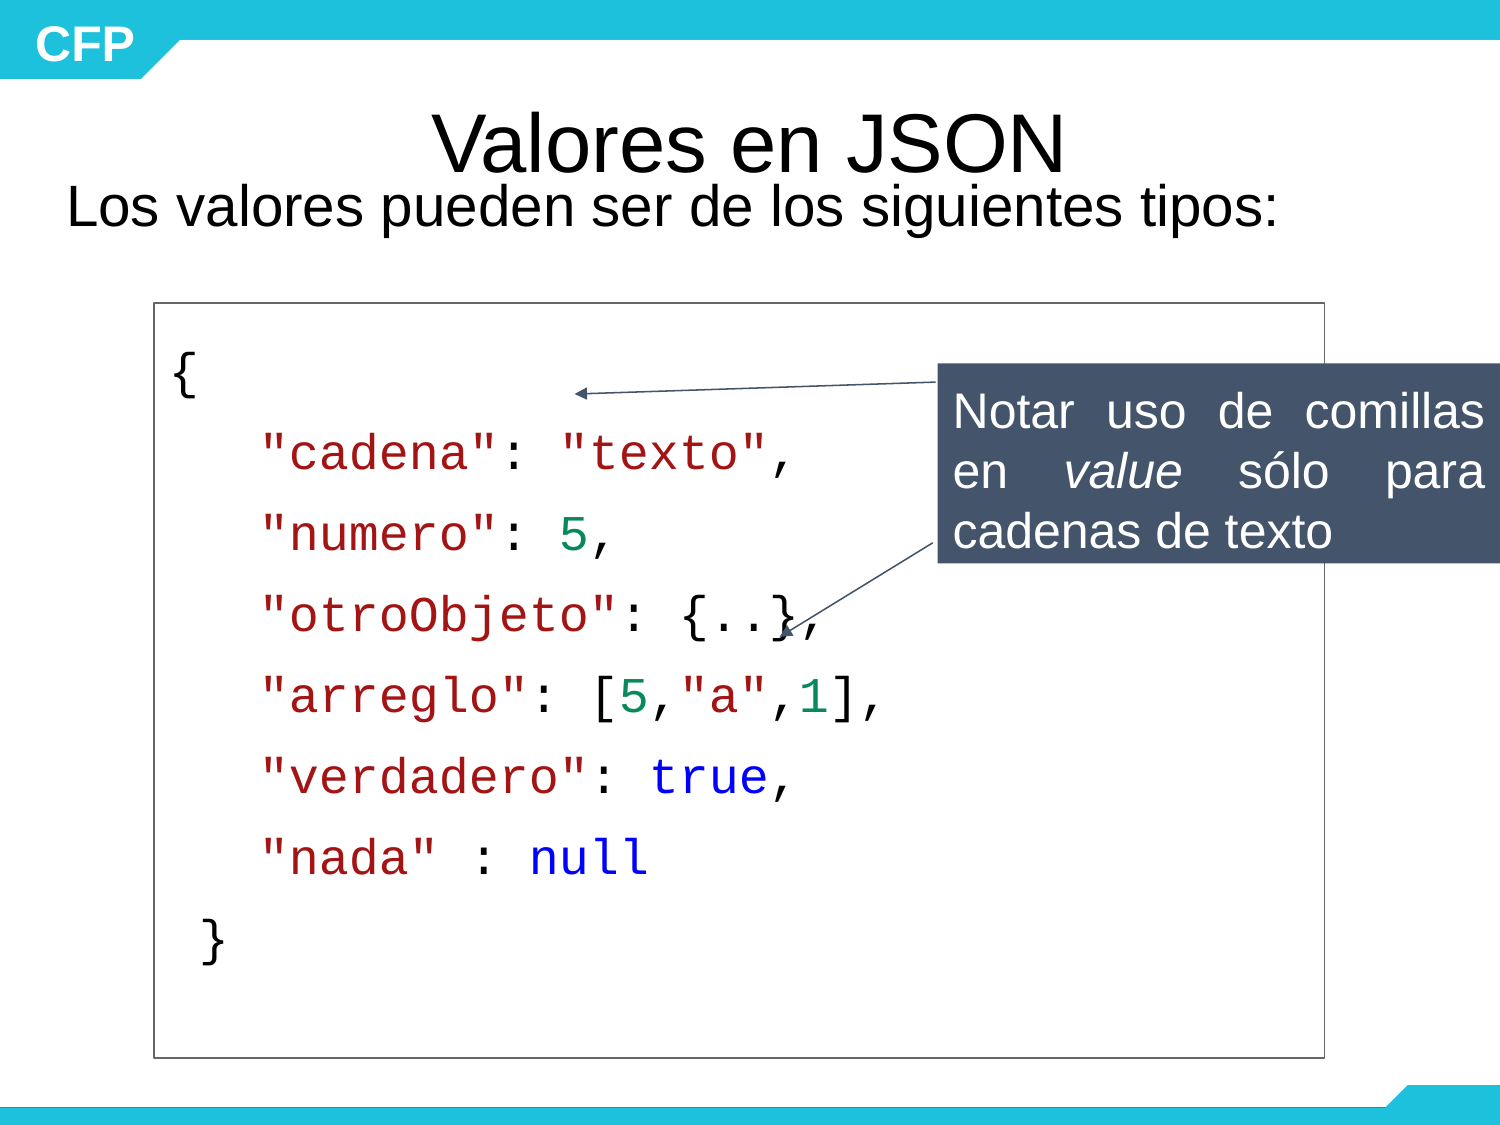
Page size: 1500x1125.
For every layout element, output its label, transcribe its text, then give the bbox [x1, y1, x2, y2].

list Los valores pueden ser de los siguientes tipos: [51, 168, 1397, 295]
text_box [574, 381, 936, 395]
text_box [779, 542, 933, 638]
text_box { "cadena": "texto", "numero": 5, "otroObjeto": {..}, "arreglo": [5,"a",1], "verdadero": true, "nada" : null } [153, 302, 1325, 1059]
title Valores en JSON [103, 45, 1397, 168]
text_box Notar uso de comillas en value sólo para cadenas de texto [937, 363, 1500, 564]
